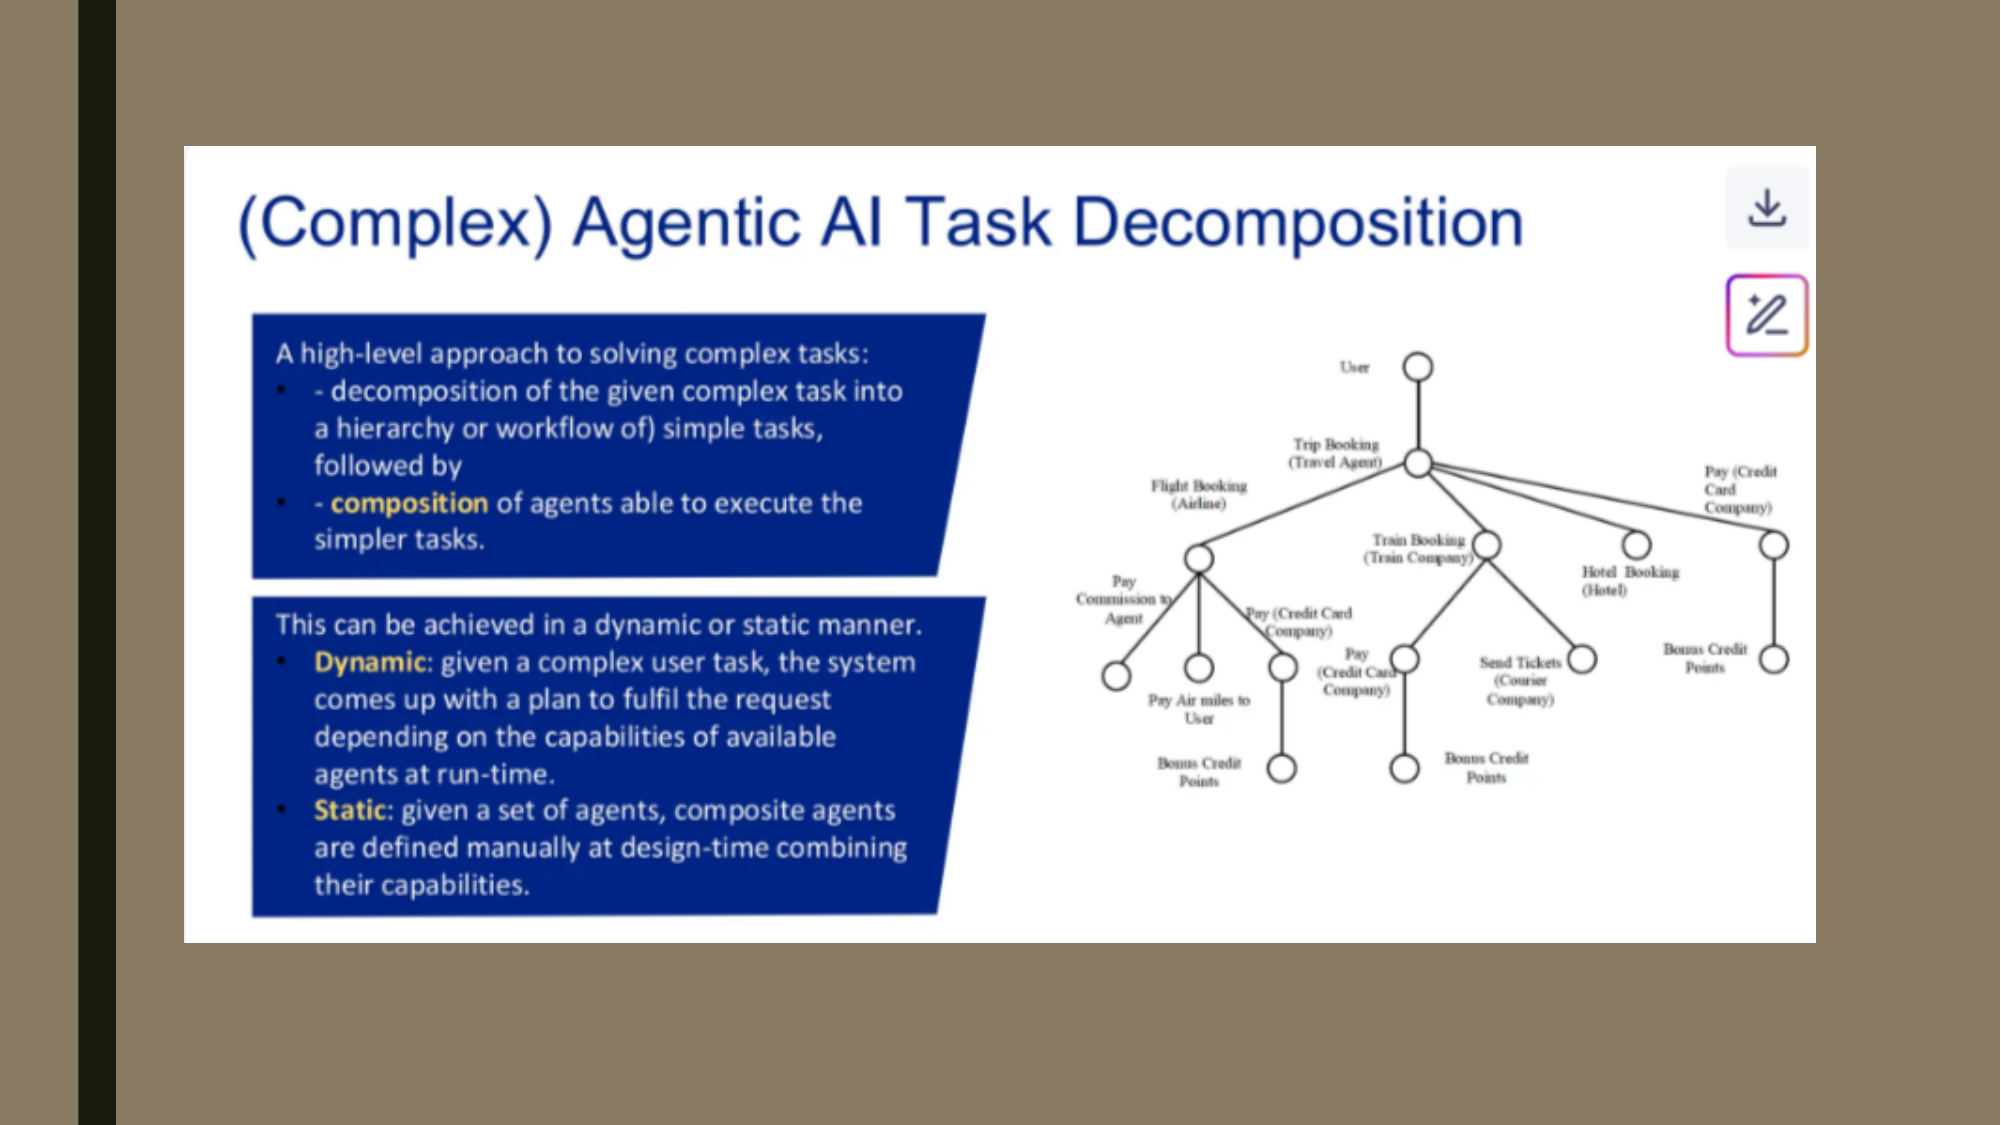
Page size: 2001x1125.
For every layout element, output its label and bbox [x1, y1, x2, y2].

picture [183, 146, 1816, 943]
